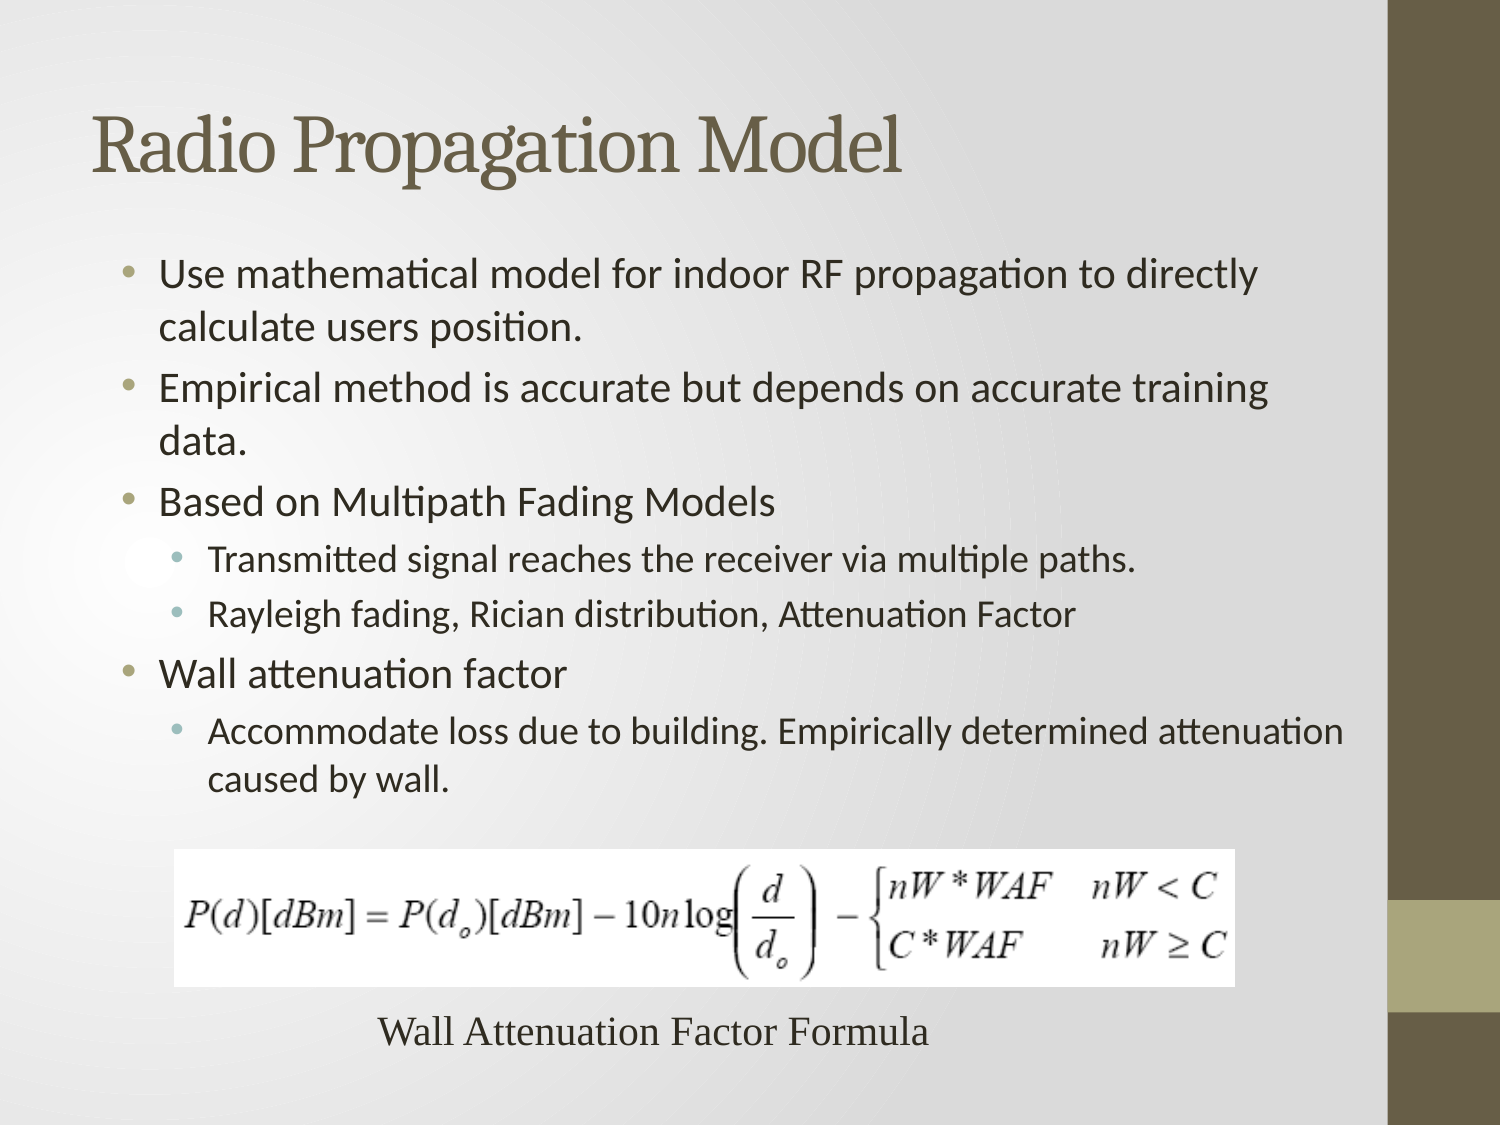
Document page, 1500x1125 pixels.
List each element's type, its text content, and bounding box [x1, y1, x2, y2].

picture [174, 849, 1236, 987]
text_box Wall Attenuation Factor Formula [362, 996, 1075, 1062]
list Use mathematical model for indoor RF propagation to directly calculate users position. Empirical method is accurate but depends on accurate training data. Based on Multipath Fading Models Transmitted signal reaches the receiver via multiple paths. Rayleigh fading, Rician distribution, Attenuation Factor Wall attenuation factor Accommodate loss due to building. Empirically determined attenuation caused by wall. [87, 237, 1370, 788]
title Radio Propagation Model [75, 45, 1325, 233]
